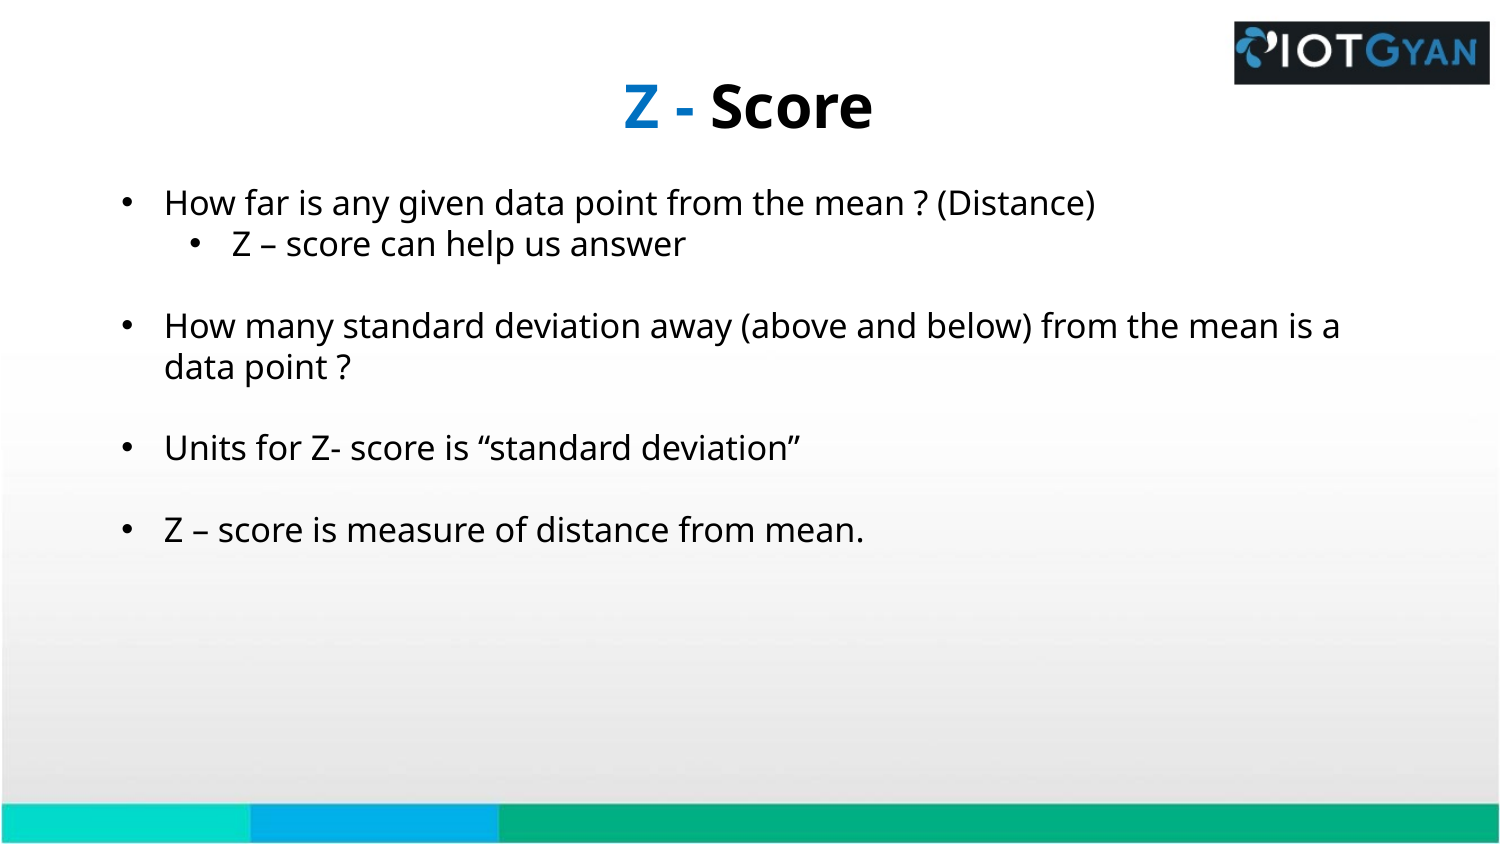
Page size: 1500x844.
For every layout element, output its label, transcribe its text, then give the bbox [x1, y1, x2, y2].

picture [1, 0, 1500, 844]
text_box Z - Score [74, 33, 1425, 175]
